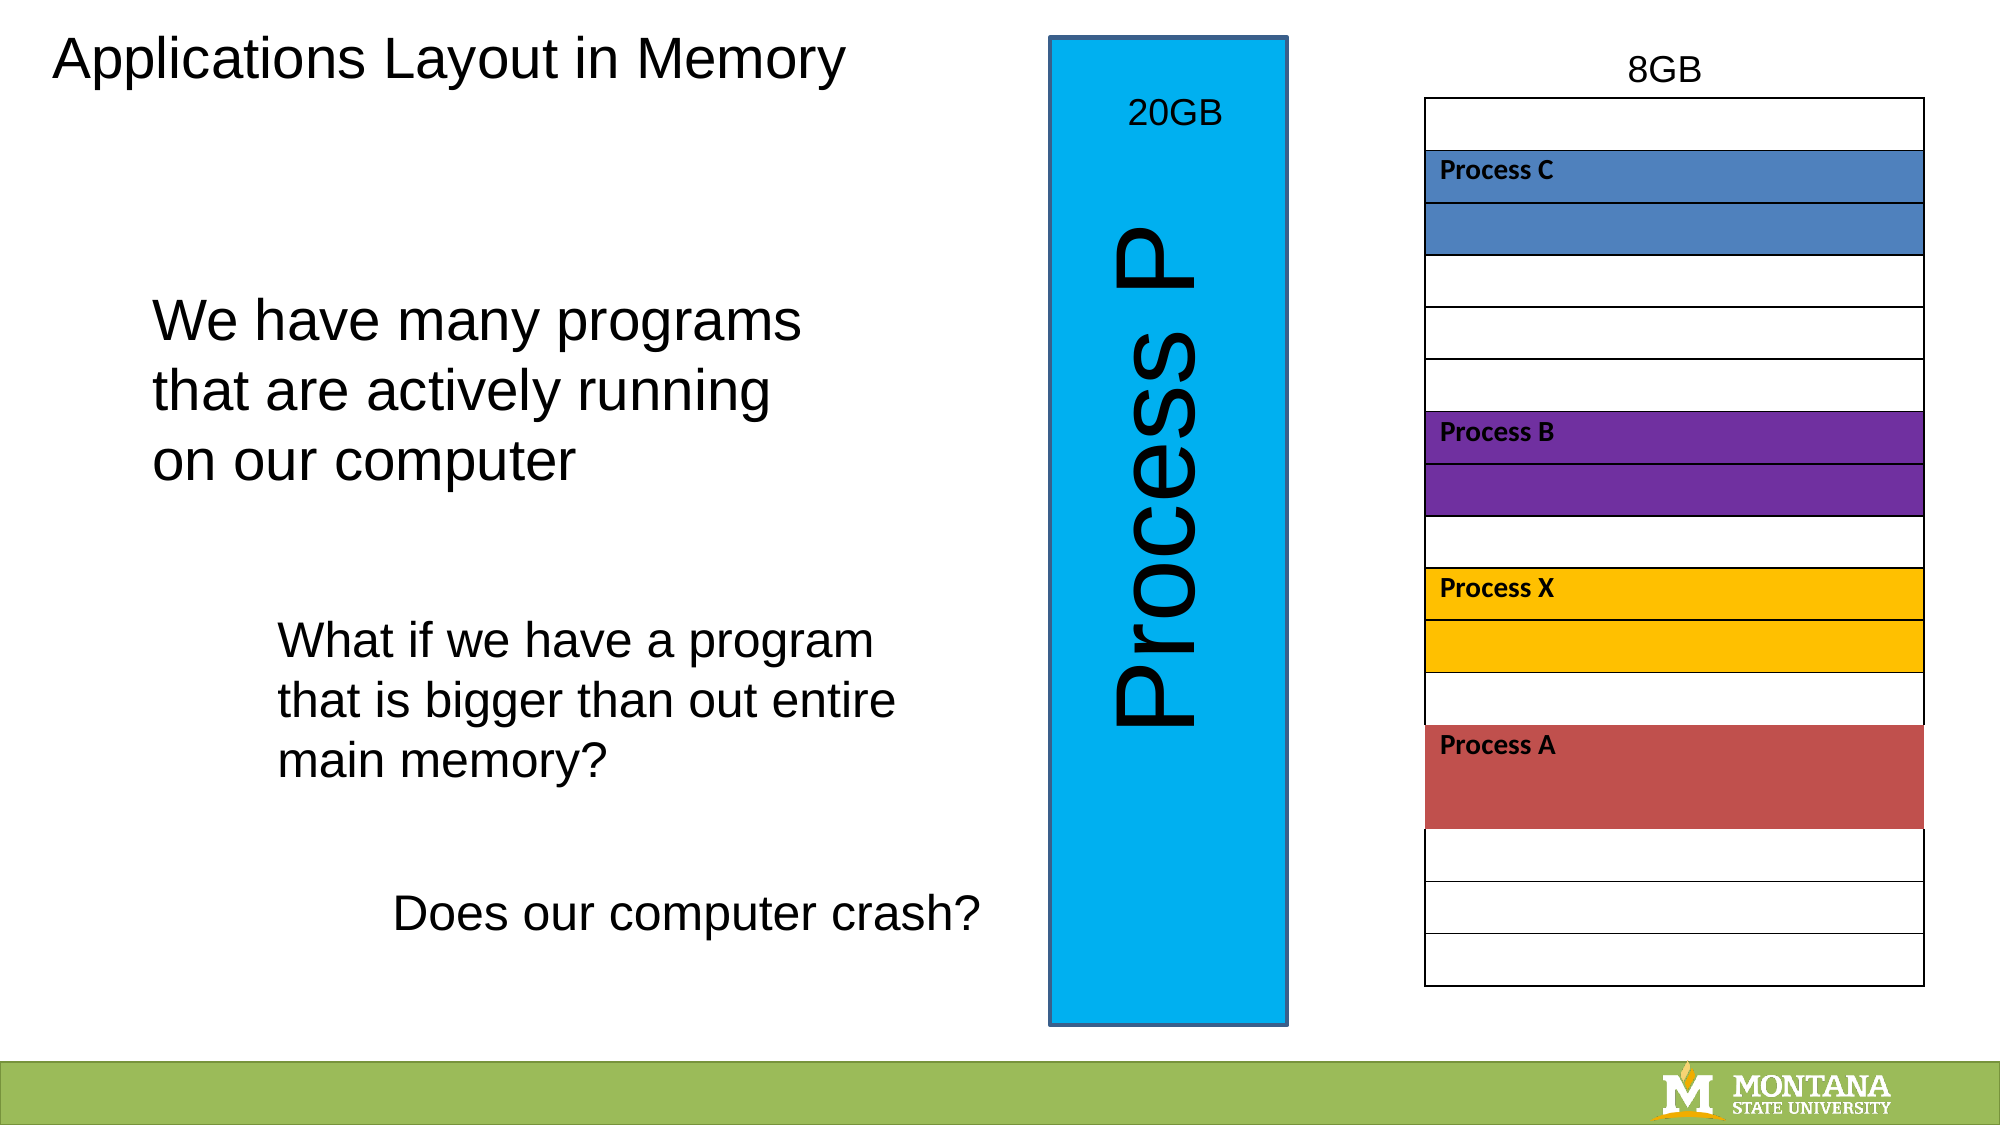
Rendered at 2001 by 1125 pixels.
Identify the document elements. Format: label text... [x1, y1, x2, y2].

text_box 8GB [1613, 37, 1718, 98]
text_box What if we have a program that is bigger than out entire main memory? [262, 599, 938, 795]
table_cell [1426, 465, 1923, 515]
table_cell [1426, 256, 1923, 306]
table_cell [1425, 777, 1924, 829]
table_cell [1426, 621, 1923, 672]
table_header [1426, 99, 1923, 150]
table_cell [1426, 882, 1923, 933]
table_cell Process A [1425, 725, 1924, 777]
table_cell [1426, 517, 1923, 567]
table_cell [1426, 204, 1923, 254]
text_box Does our computer crash? [377, 872, 997, 948]
table_cell [1426, 829, 1923, 881]
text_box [1892, 1060, 2000, 1125]
table_cell [1426, 934, 1923, 985]
table_cell Process X [1426, 569, 1923, 619]
table_cell Process C [1426, 151, 1923, 202]
text_box Process P [1074, 178, 1225, 750]
text_box We have many programs that are actively running on our computer [137, 275, 838, 500]
table_cell [1426, 308, 1923, 358]
table_cell Process B [1426, 412, 1923, 463]
text_box Applications Layout in Memory [37, 12, 1000, 98]
text_box [1048, 35, 1289, 1027]
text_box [0, 1060, 1647, 1125]
text_box 20GB [1112, 80, 1239, 141]
table_cell [1426, 673, 1923, 725]
table_cell [1426, 360, 1923, 411]
picture [1649, 1060, 1892, 1122]
